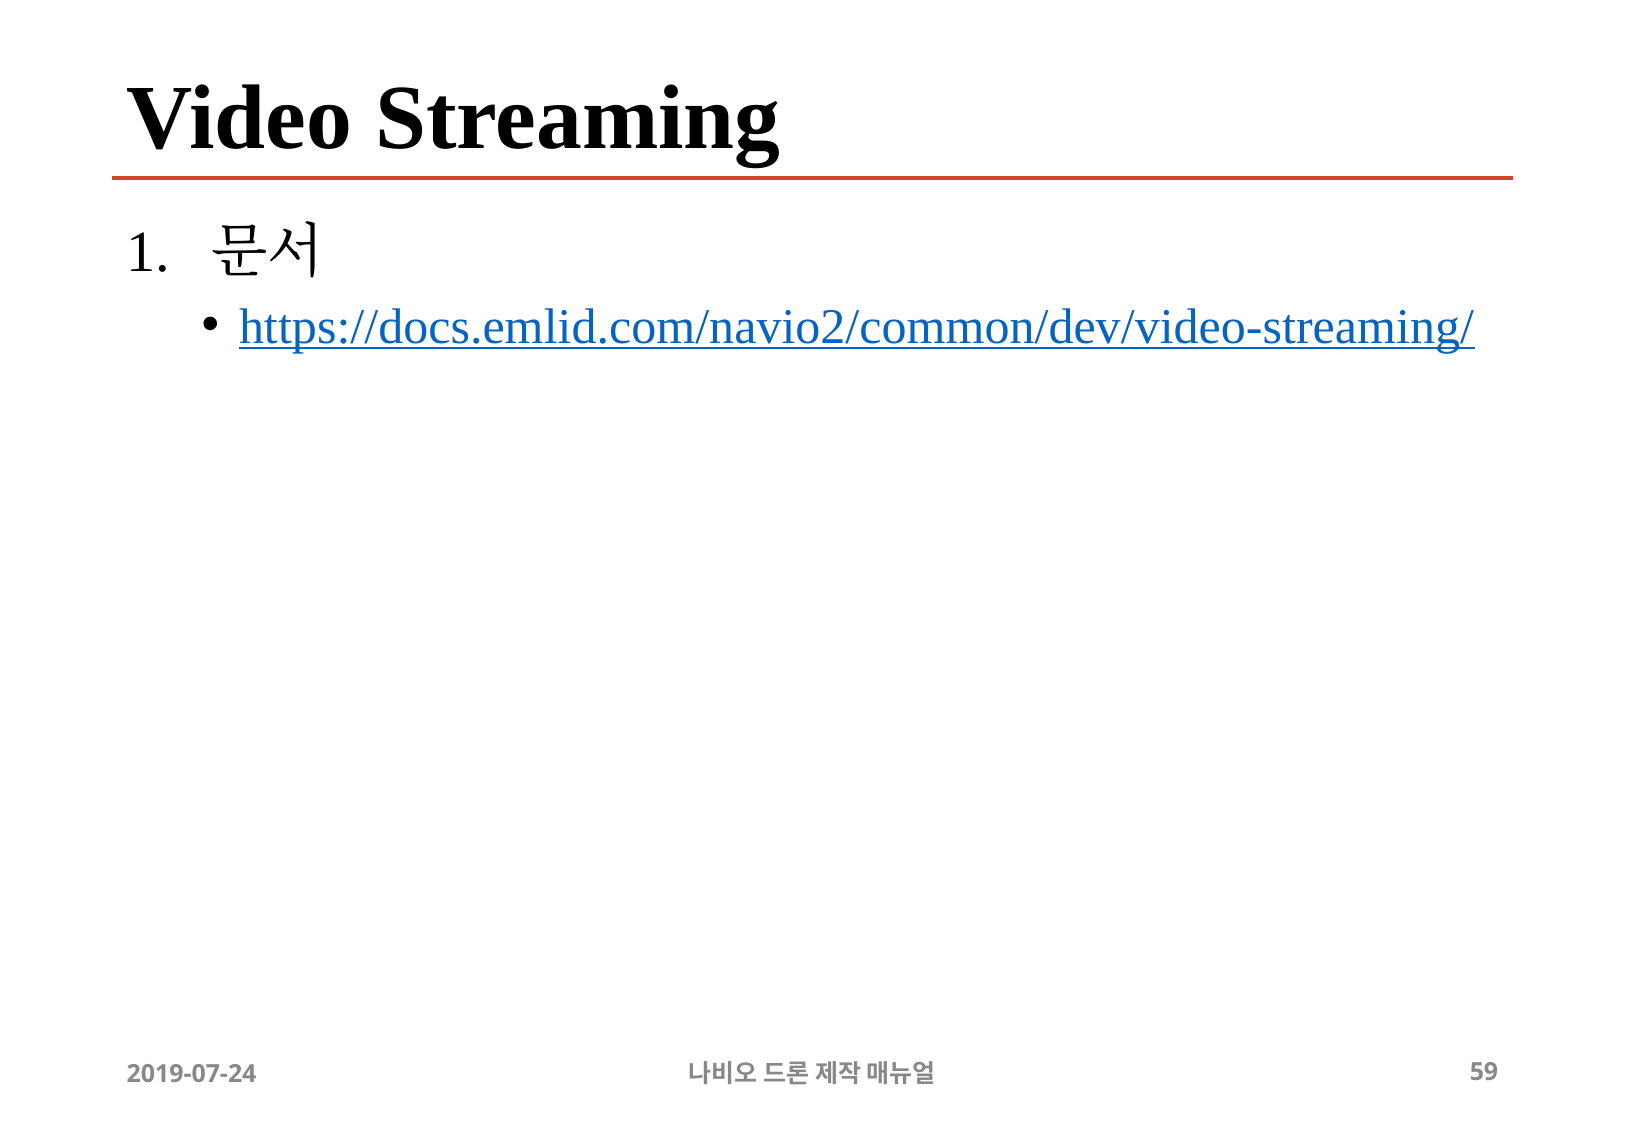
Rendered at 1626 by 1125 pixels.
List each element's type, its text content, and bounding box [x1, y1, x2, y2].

title Video Streaming [111, 59, 1514, 179]
footer 나비오 드론 제작 매뉴얼 [538, 1042, 1087, 1103]
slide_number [111, 1042, 303, 1103]
list 문서 https://docs.emlid.com/navio2/common/dev/video-streaming/ [111, 205, 1514, 1014]
slide_number 59 [1433, 1042, 1514, 1103]
